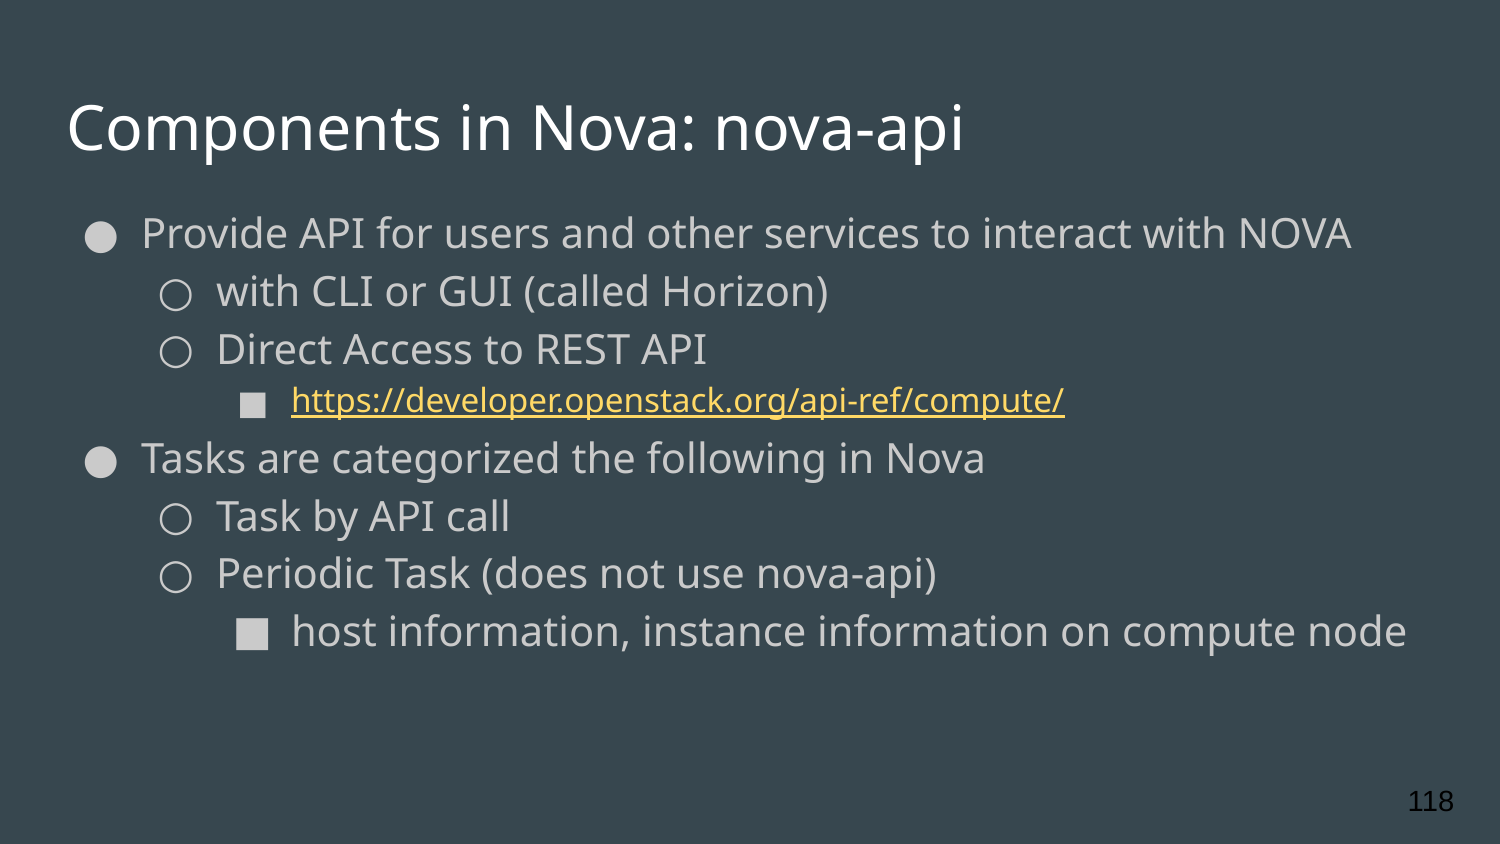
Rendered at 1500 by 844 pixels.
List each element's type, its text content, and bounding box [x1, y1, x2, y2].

slide_number ‹#› [1392, 767, 1483, 833]
title Components in Nova: nova-api [51, 72, 1449, 167]
list Provide API for users and other services to interact with NOVA with CLI or GUI (called Horizon) Direct Access to REST API https://developer.openstack.org/api-ref/compute/ Tasks are categorized the following in Nova Task by API call Periodic Task (does not use nova-api) host information, instance information on compute node [51, 184, 1449, 684]
